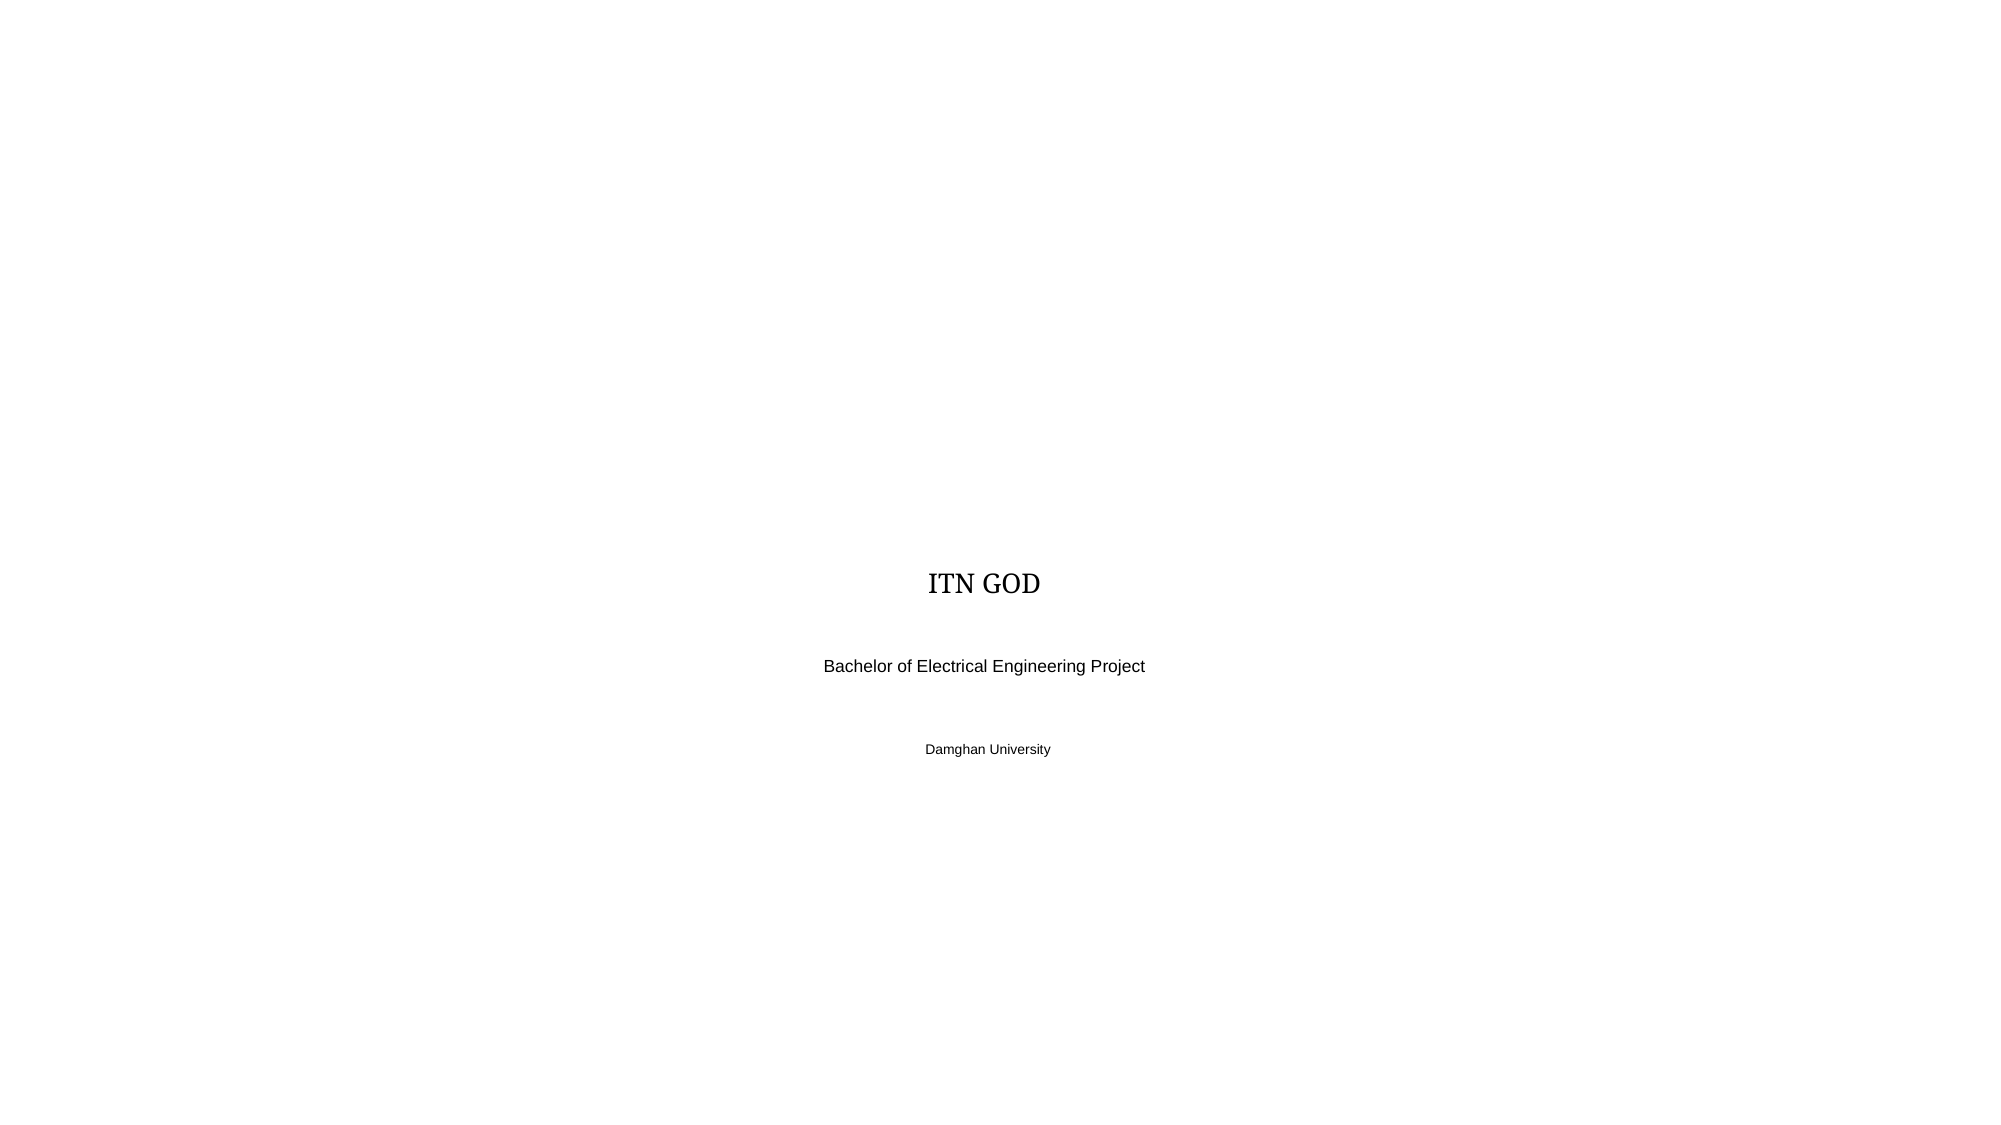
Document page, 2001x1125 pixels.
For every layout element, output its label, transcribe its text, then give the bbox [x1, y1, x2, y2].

title ITN GOD Bachelor of Electrical Engineering Project Damghan University [557, 562, 1413, 877]
